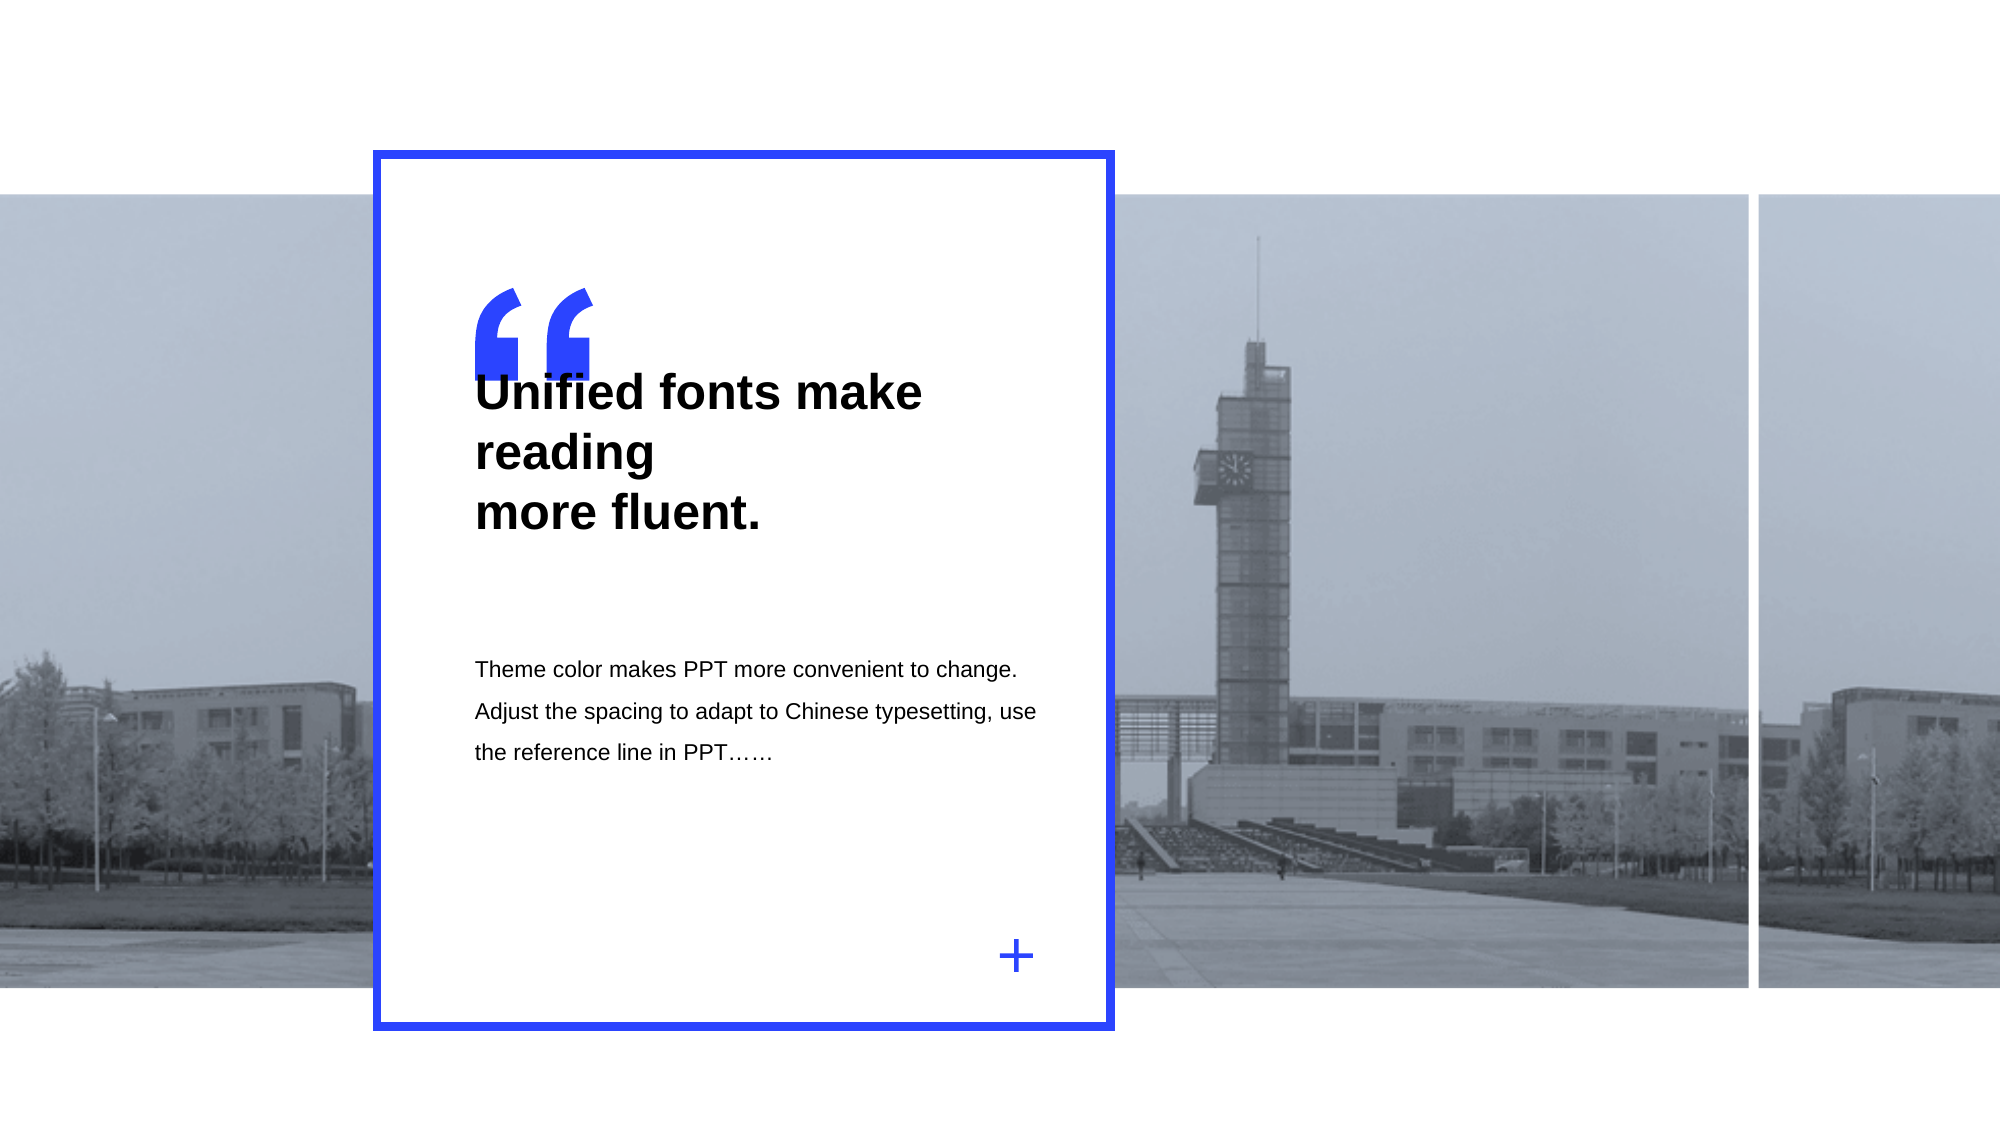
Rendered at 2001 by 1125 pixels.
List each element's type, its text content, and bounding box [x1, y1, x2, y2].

text_box [1112, 193, 1750, 989]
text_box [546, 287, 594, 352]
text_box [0, 193, 376, 989]
text_box [376, 154, 1112, 1028]
text_box Unif ied fonts make reading more fluent. [460, 352, 1071, 625]
text_box [475, 287, 522, 352]
text_box [1758, 193, 2000, 989]
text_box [999, 939, 1033, 973]
text_box Theme color makes PPT more convenient to change. Adjust th e spacing to adapt to Chinese typesetting, use the reference line in PPT…… [460, 633, 1071, 860]
